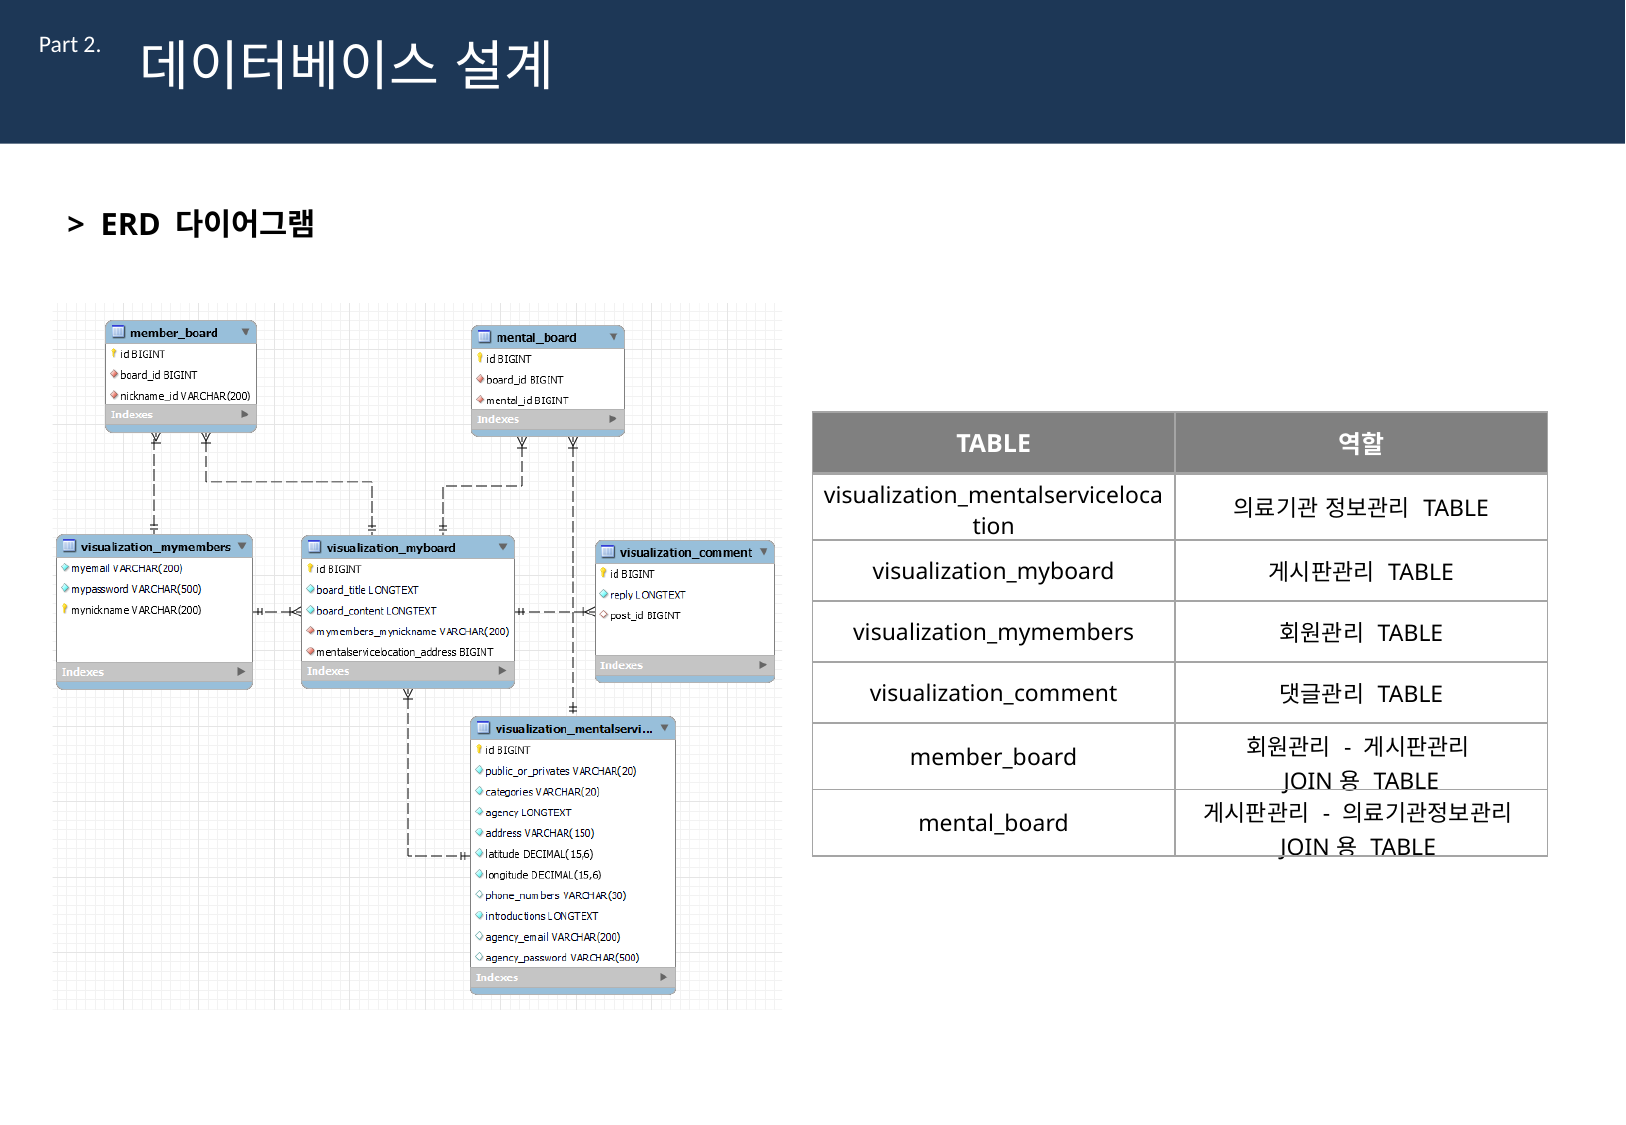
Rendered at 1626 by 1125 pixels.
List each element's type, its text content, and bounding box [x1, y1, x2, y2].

table_cell 의료기관 정보관리 TABLE [1176, 475, 1547, 539]
table_cell 회원관리 - 게시판관리 JOIN용 TABLE [1176, 724, 1547, 789]
text_box > ERD 다이어그램 [52, 197, 421, 249]
table_cell member_board [813, 724, 1174, 789]
text_box 데이터베이스 설계 [125, 24, 621, 104]
table_cell 게시판관리 - 의료기관정보관리 JOIN용 TABLE [1176, 790, 1547, 855]
table_header 역할 [1176, 413, 1547, 472]
table_cell mental_board [813, 790, 1174, 855]
table_cell 게시판관리 TABLE [1176, 541, 1547, 600]
picture [52, 303, 783, 1010]
table_cell visualization_mymembers [813, 602, 1174, 661]
text_box Part 2. [32, 21, 114, 65]
table_cell visualization_comment [813, 663, 1174, 722]
text_box [0, 0, 1625, 144]
table_header TABLE [813, 413, 1174, 472]
table_cell 회원관리 TABLE [1176, 602, 1547, 661]
table_cell visualization_mentalservicelocation [813, 475, 1174, 539]
table_cell 댓글관리 TABLE [1176, 663, 1547, 722]
table_cell visualization_myboard [813, 541, 1174, 600]
